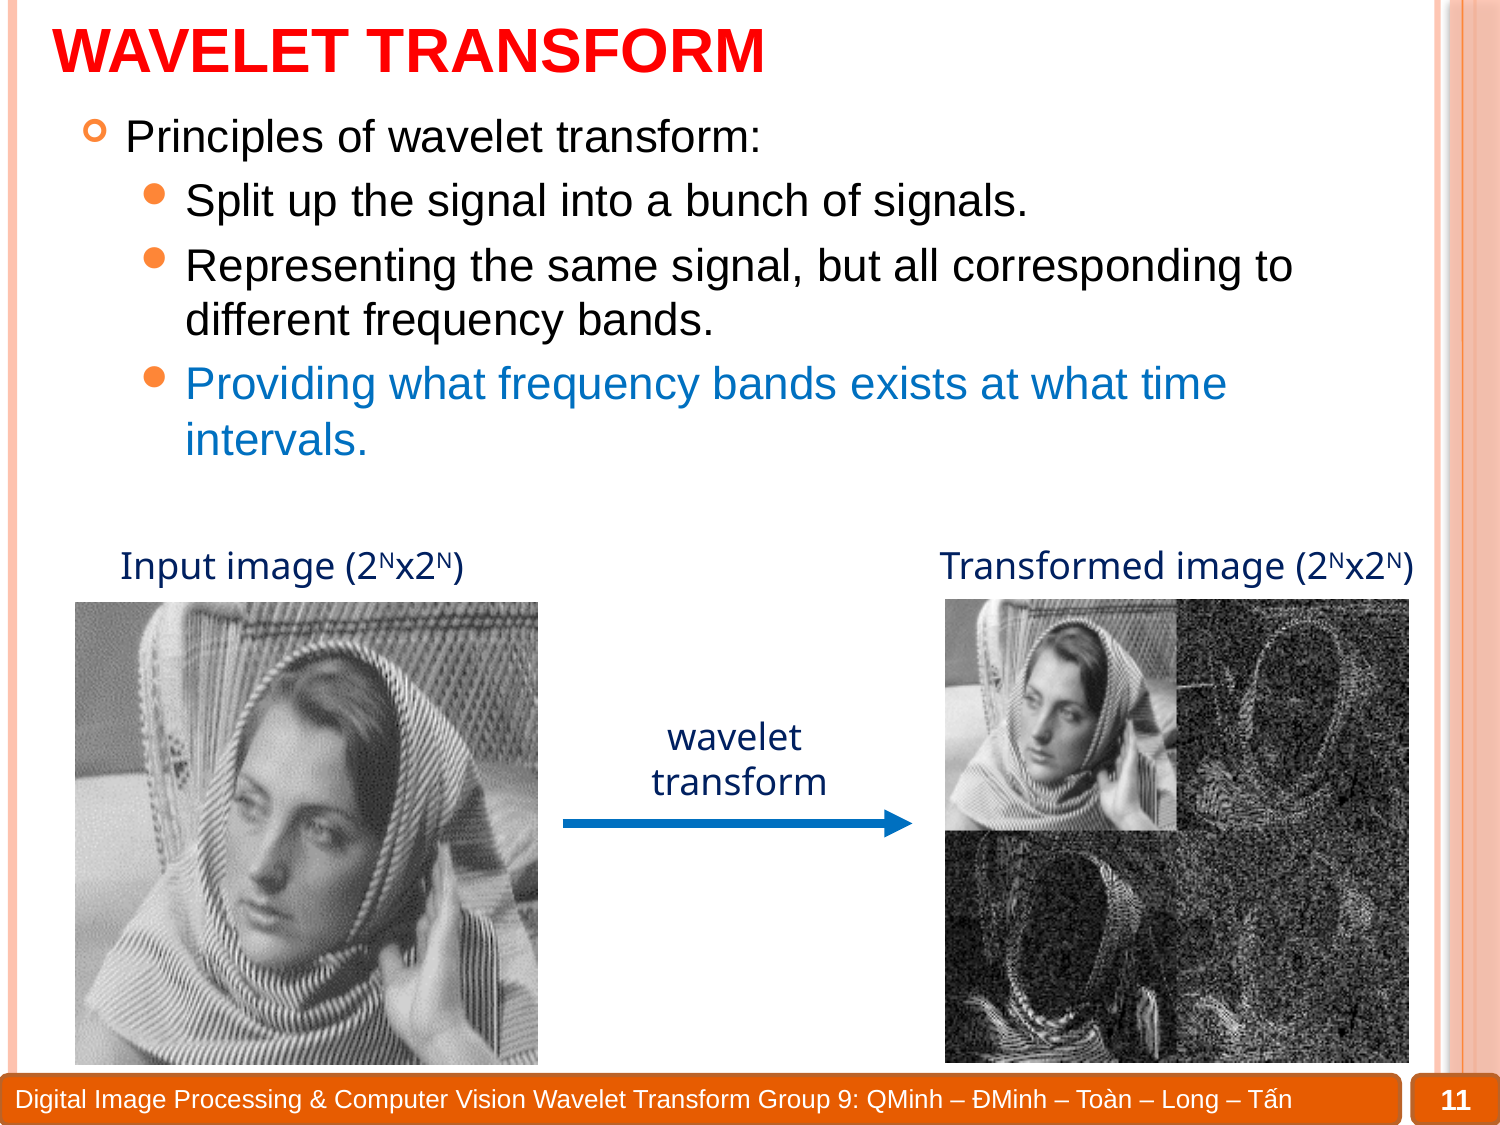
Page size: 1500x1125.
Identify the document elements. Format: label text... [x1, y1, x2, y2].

title WAVELET TRANSFORM [37, 12, 1425, 93]
text_box Input image (2Nx2N) [105, 535, 494, 595]
picture [74, 601, 538, 1066]
text_box wavelet transform [636, 705, 843, 811]
picture [944, 599, 1409, 1063]
text_box Transformed image (2Nx2N) [924, 535, 1429, 595]
list Principles of wavelet transform: Split up the signal into a bunch of signals. Representing the same signal, but all corresponding to different frequency bands. Providing what frequency bands exists at what time intervals. [65, 105, 1391, 1018]
slide_number 11 [1412, 1074, 1500, 1123]
